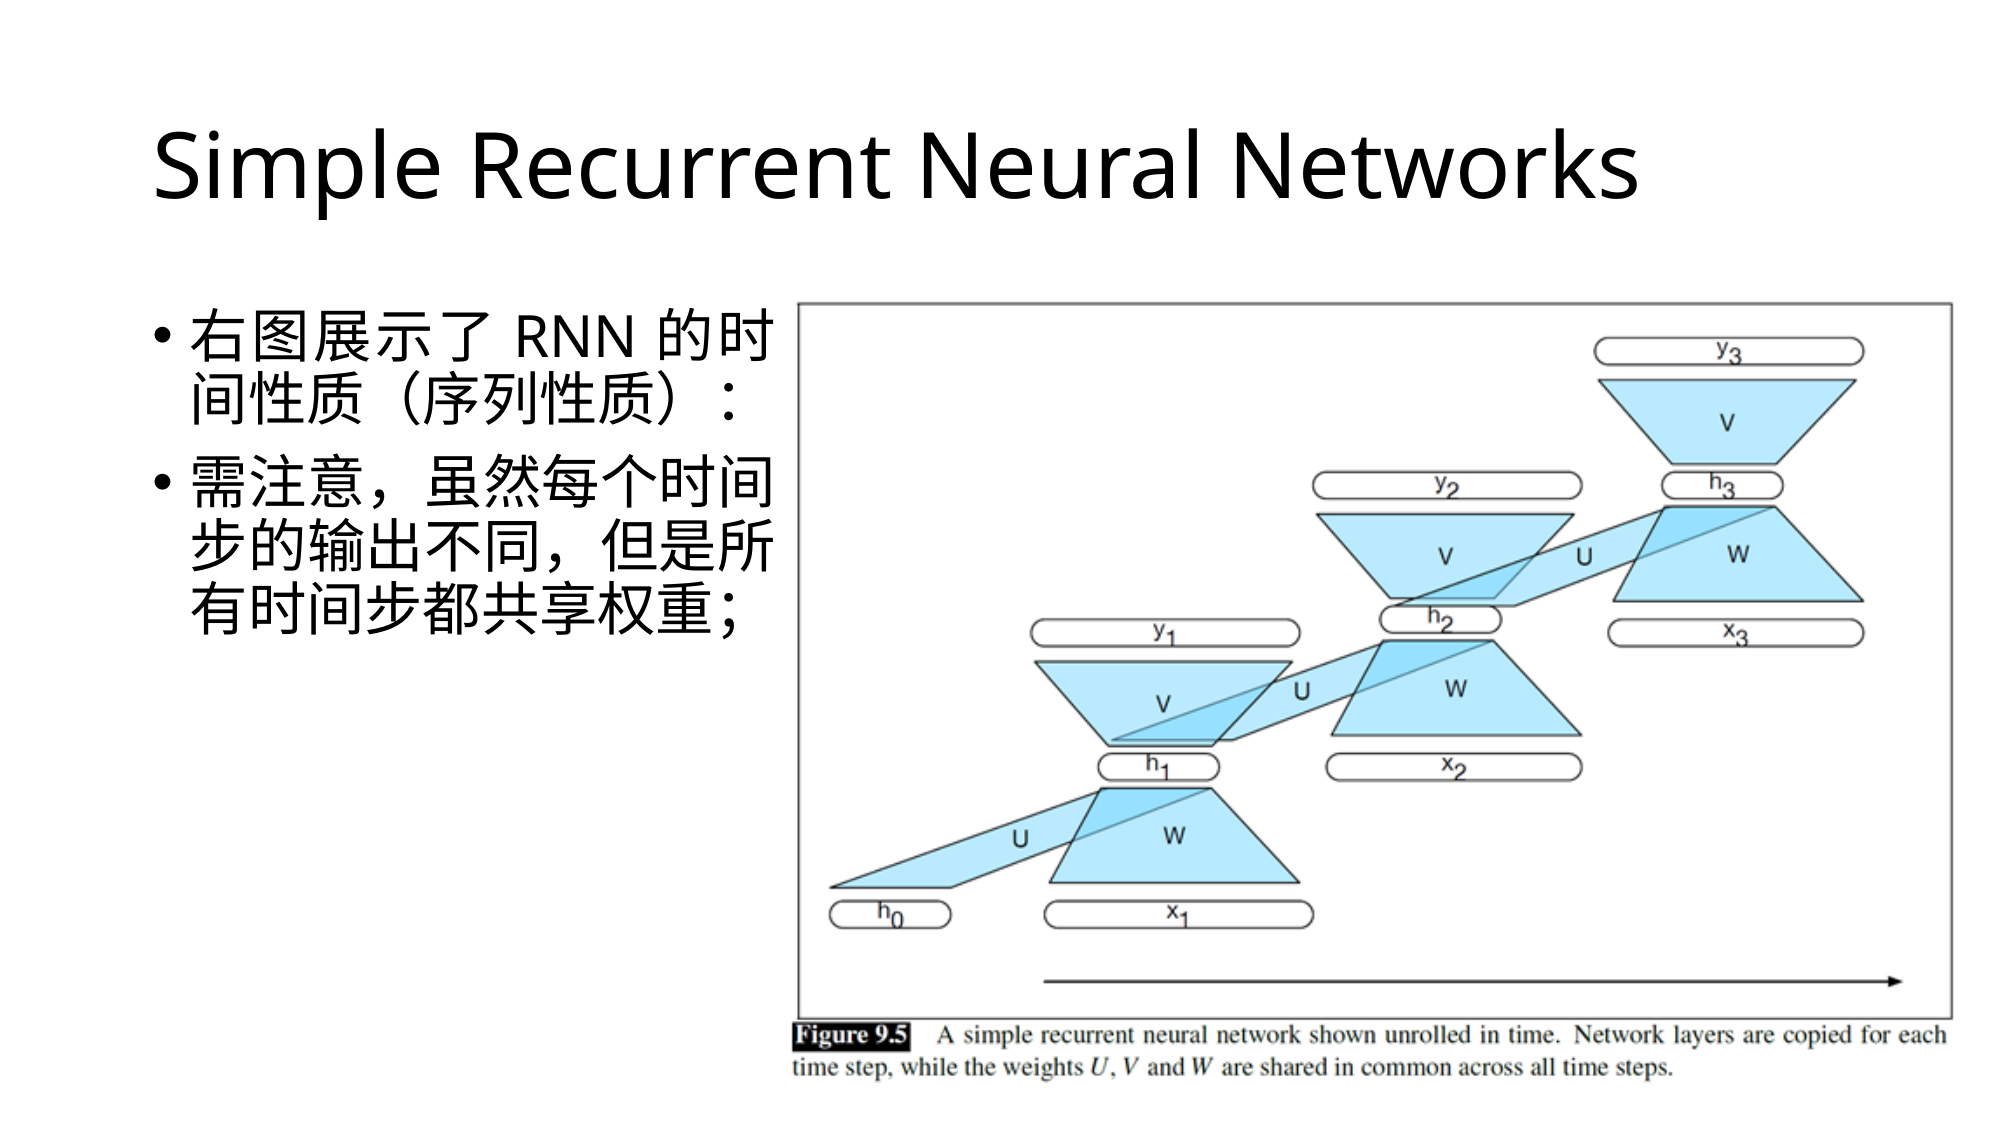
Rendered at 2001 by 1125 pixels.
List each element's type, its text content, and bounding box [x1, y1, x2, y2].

picture [791, 299, 1955, 1083]
list 右图展示了RNN的时间性质（序列性质）： 需注意，虽然每个时间步的输出不同，但是所有时间步都共享权重； [137, 299, 791, 1014]
title Simple Recurrent Neural Networks [137, 59, 1863, 278]
